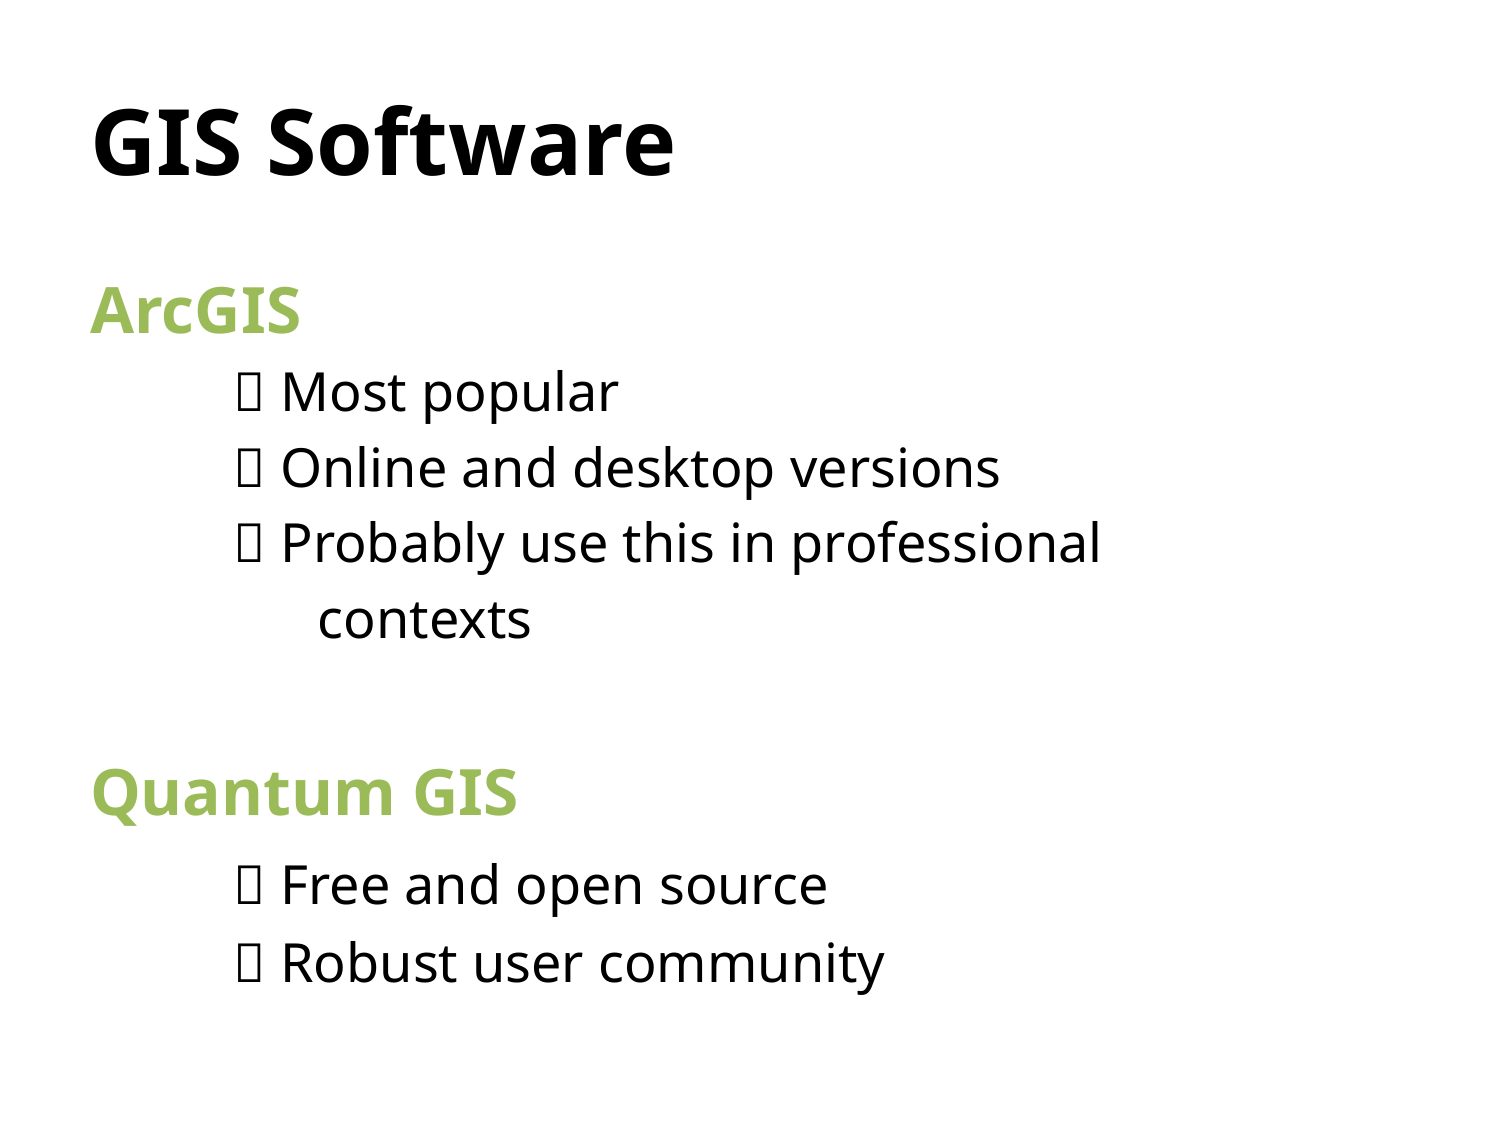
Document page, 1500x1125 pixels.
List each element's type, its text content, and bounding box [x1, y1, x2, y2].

list ArcGIS  Most popular  Online and desktop versions  Probably use this in professional contexts Quantum GIS  Free and open source  Robust user community [75, 262, 1425, 1005]
title GIS Software [75, 45, 1425, 233]
